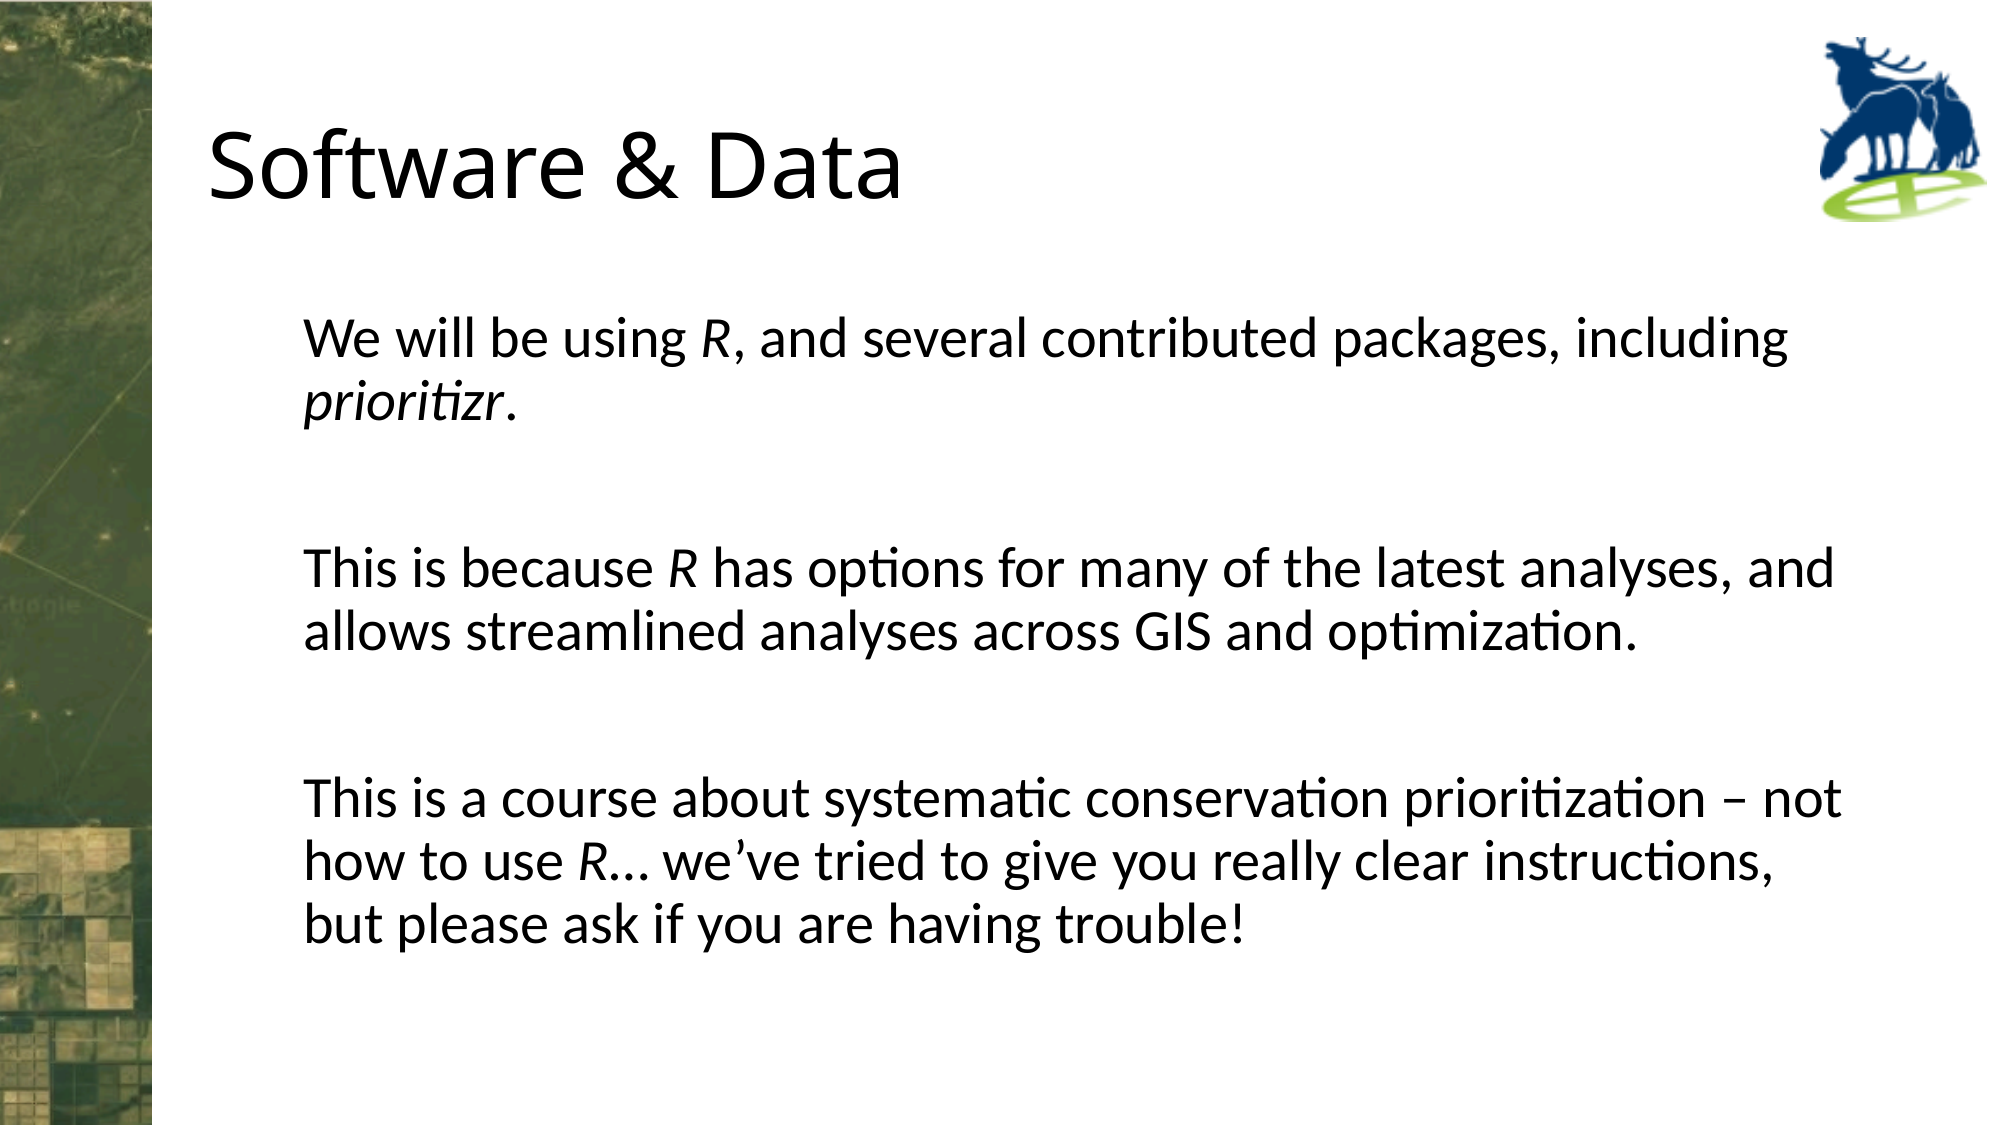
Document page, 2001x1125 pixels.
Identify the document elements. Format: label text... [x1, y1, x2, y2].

title Software & Data [192, 59, 1863, 278]
list We will be using R, and several contributed packages, including prioritizr. This is because R has options for many of the latest analyses, and allows streamlined analyses across GIS and optimization. This is a course about systematic conservation prioritization – not how to use R… we’ve tried to give you really clear instructions, but please ask if you are having trouble! [288, 299, 1863, 1014]
picture [1820, 37, 1987, 223]
picture [0, 0, 152, 1125]
